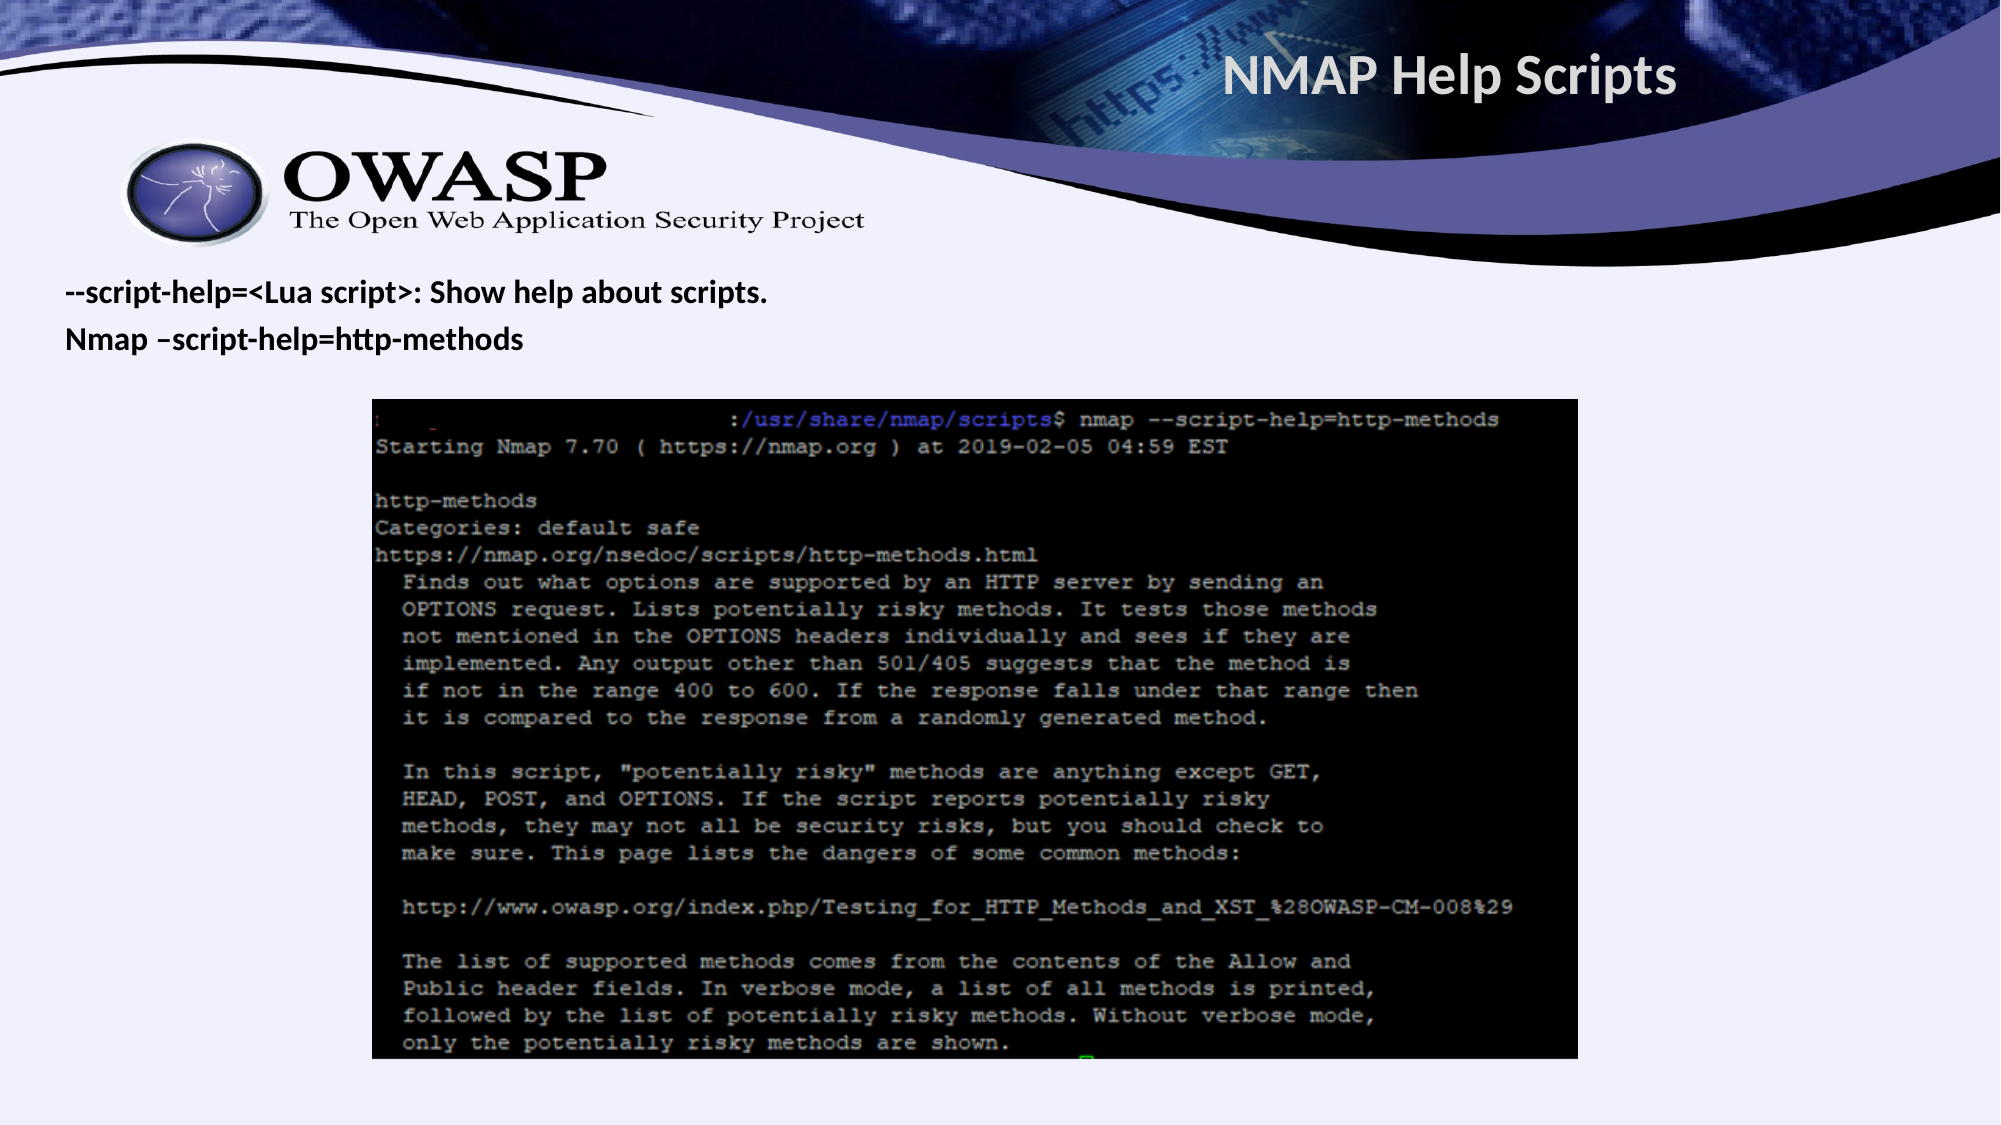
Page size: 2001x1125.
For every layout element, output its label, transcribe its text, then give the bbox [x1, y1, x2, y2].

title NMAP Help Scripts [933, 12, 1967, 130]
picture [0, 0, 2001, 1125]
list --script-help=<Lua script>: Show help about scripts. Nmap –script-help=http-methods [50, 262, 1900, 1049]
